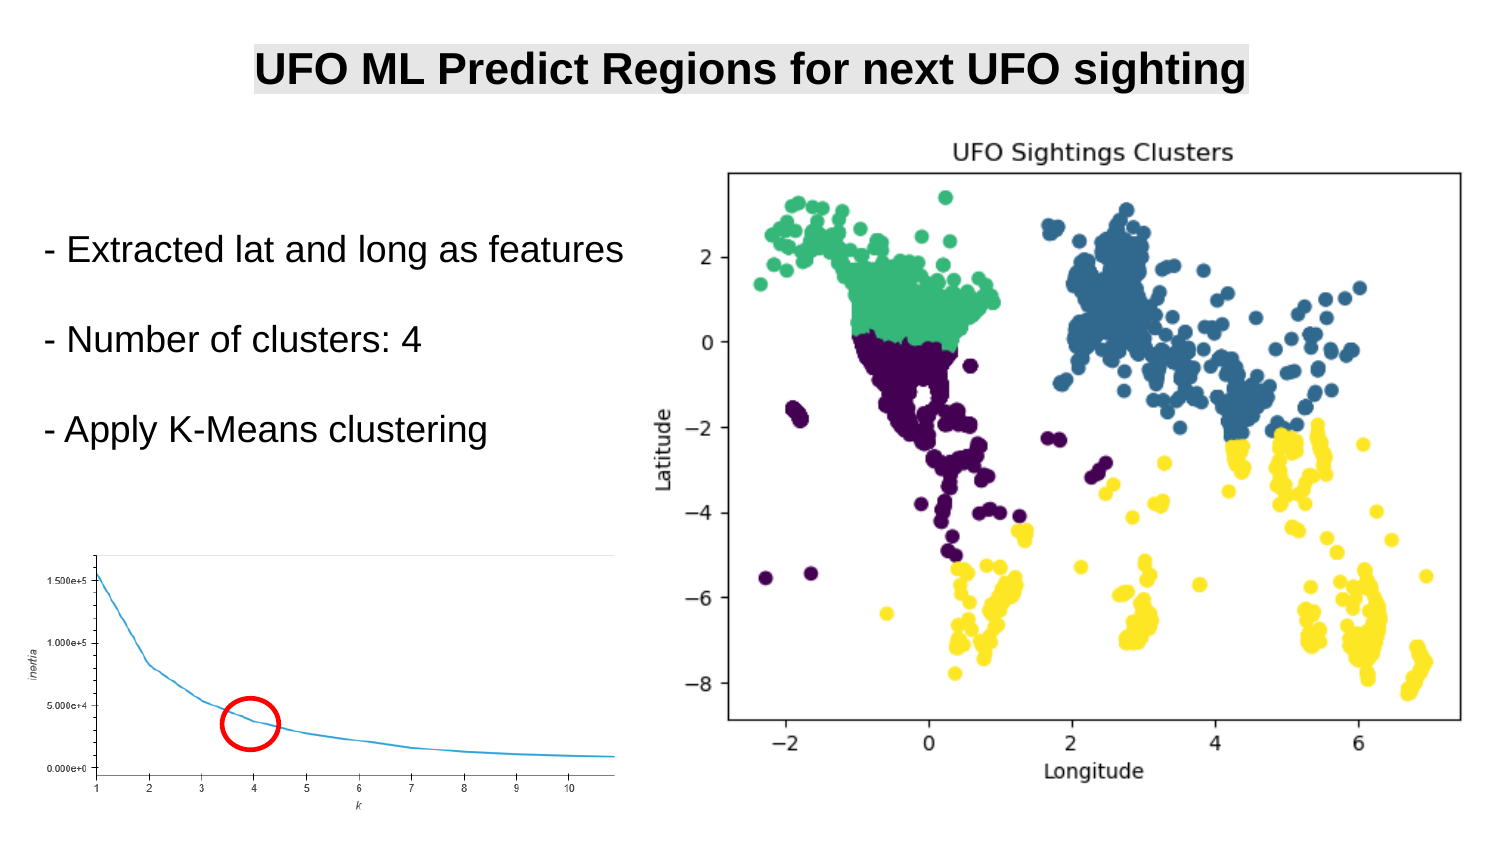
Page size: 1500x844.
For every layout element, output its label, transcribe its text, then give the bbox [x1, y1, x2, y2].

picture [18, 549, 615, 810]
text_box - Extracted lat and long as features - Number of clusters: 4 - Apply K-Means clustering [28, 210, 627, 637]
text_box UFO ML Predict Regions for next UFO sighting [19, 25, 1484, 109]
picture [632, 130, 1478, 792]
